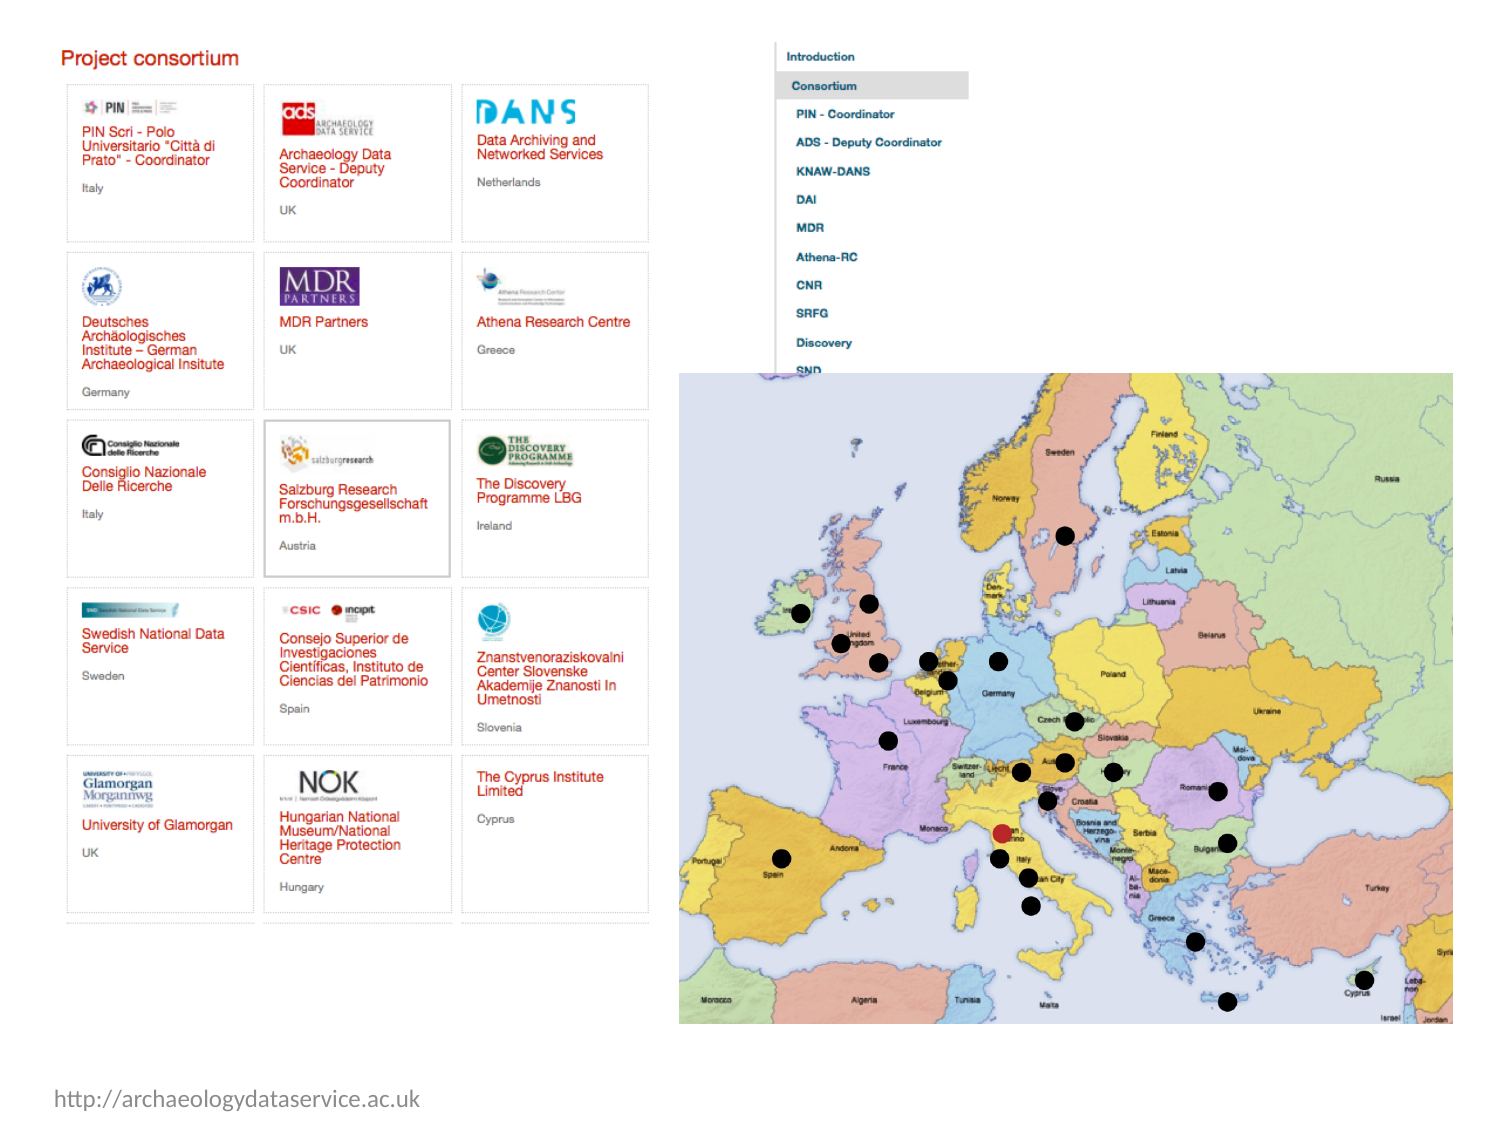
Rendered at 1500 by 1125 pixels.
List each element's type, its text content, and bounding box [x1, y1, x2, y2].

footer http://archaeologydataservice.ac.uk [0, 1070, 475, 1125]
picture [40, 42, 1453, 1025]
